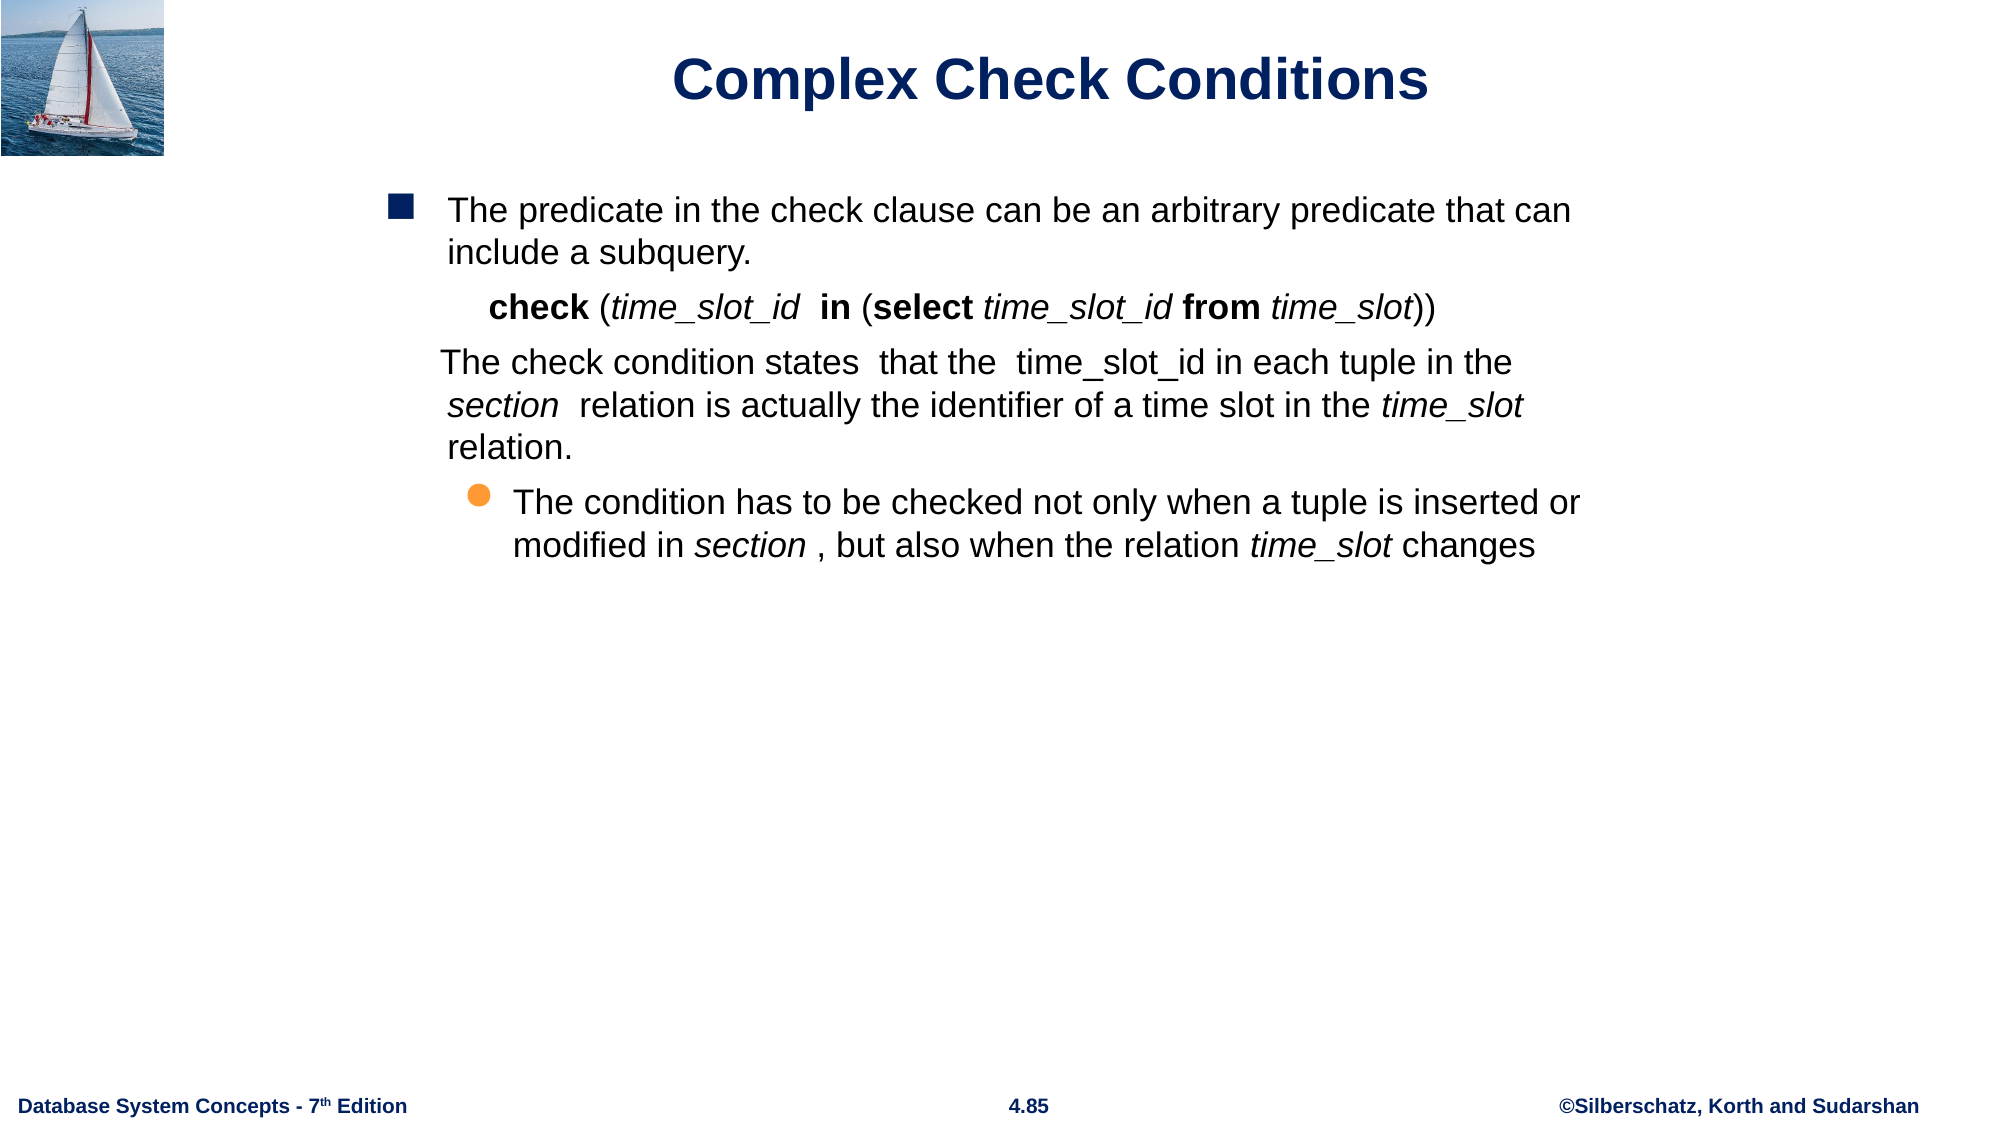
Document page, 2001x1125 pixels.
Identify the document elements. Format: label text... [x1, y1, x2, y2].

list The predicate in the check clause can be an arbitrary predicate that can include a subquery. check (time_slot_id in (select time_slot_id from time_slot)) The check condition states that the time_slot_id in each tuple in the section relation is actually the identifier of a time slot in the time_slot relation. The condition has to be checked not only when a tuple is inserted or modified in section , but also when the relation time_slot changes [376, 179, 1612, 864]
picture [1, 0, 164, 156]
title Complex Check Conditions [167, 18, 1935, 120]
